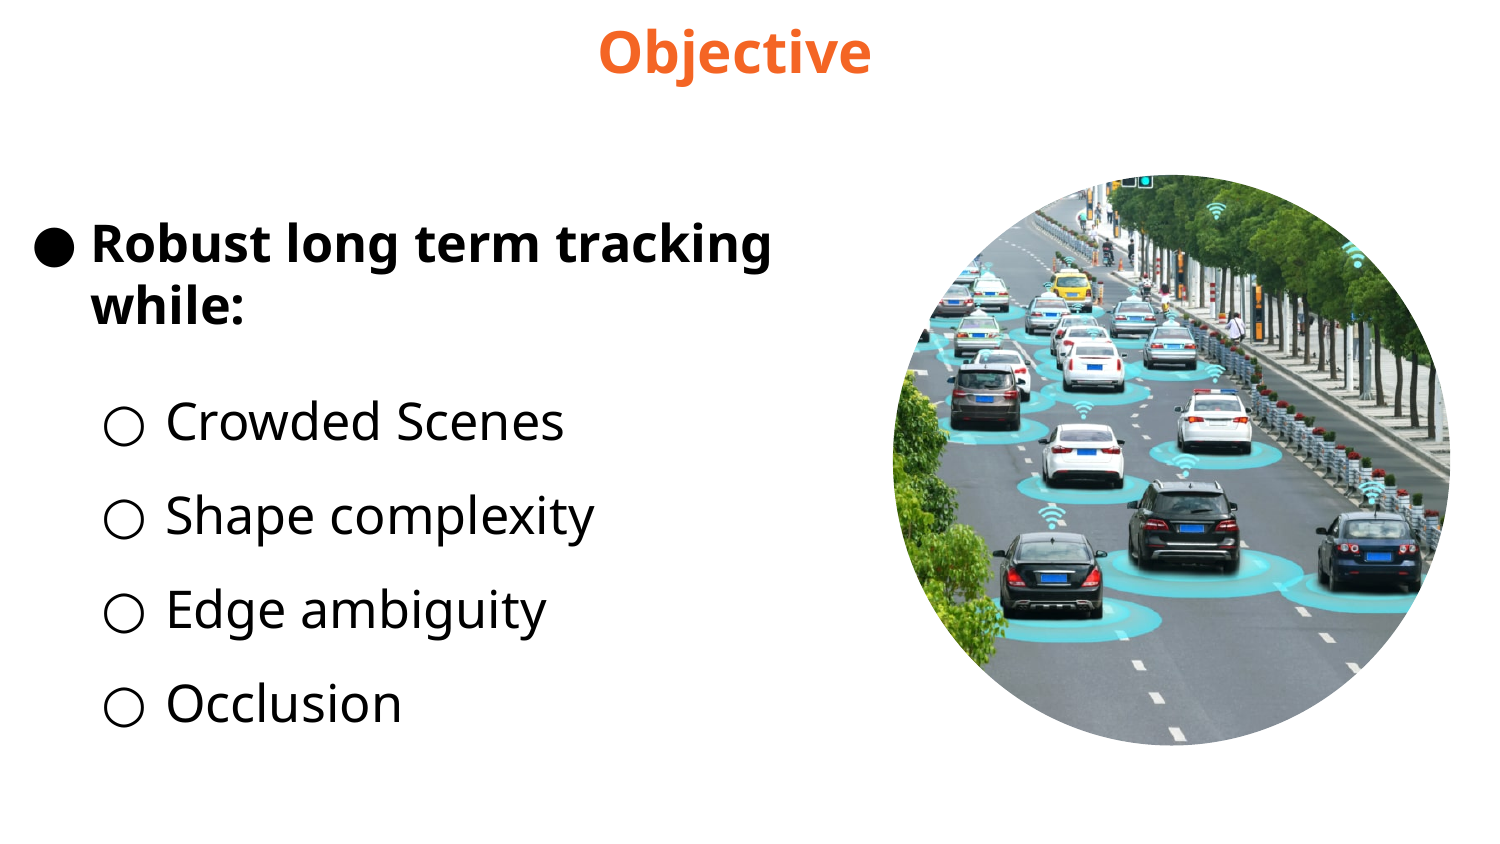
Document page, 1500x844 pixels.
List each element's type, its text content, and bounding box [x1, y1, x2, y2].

picture [892, 174, 1451, 746]
text_box Robust long term tracking while: Crowded Scenes Shape complexity Edge ambiguity Occlusion [0, 195, 881, 783]
text_box Objective [445, 0, 1026, 100]
